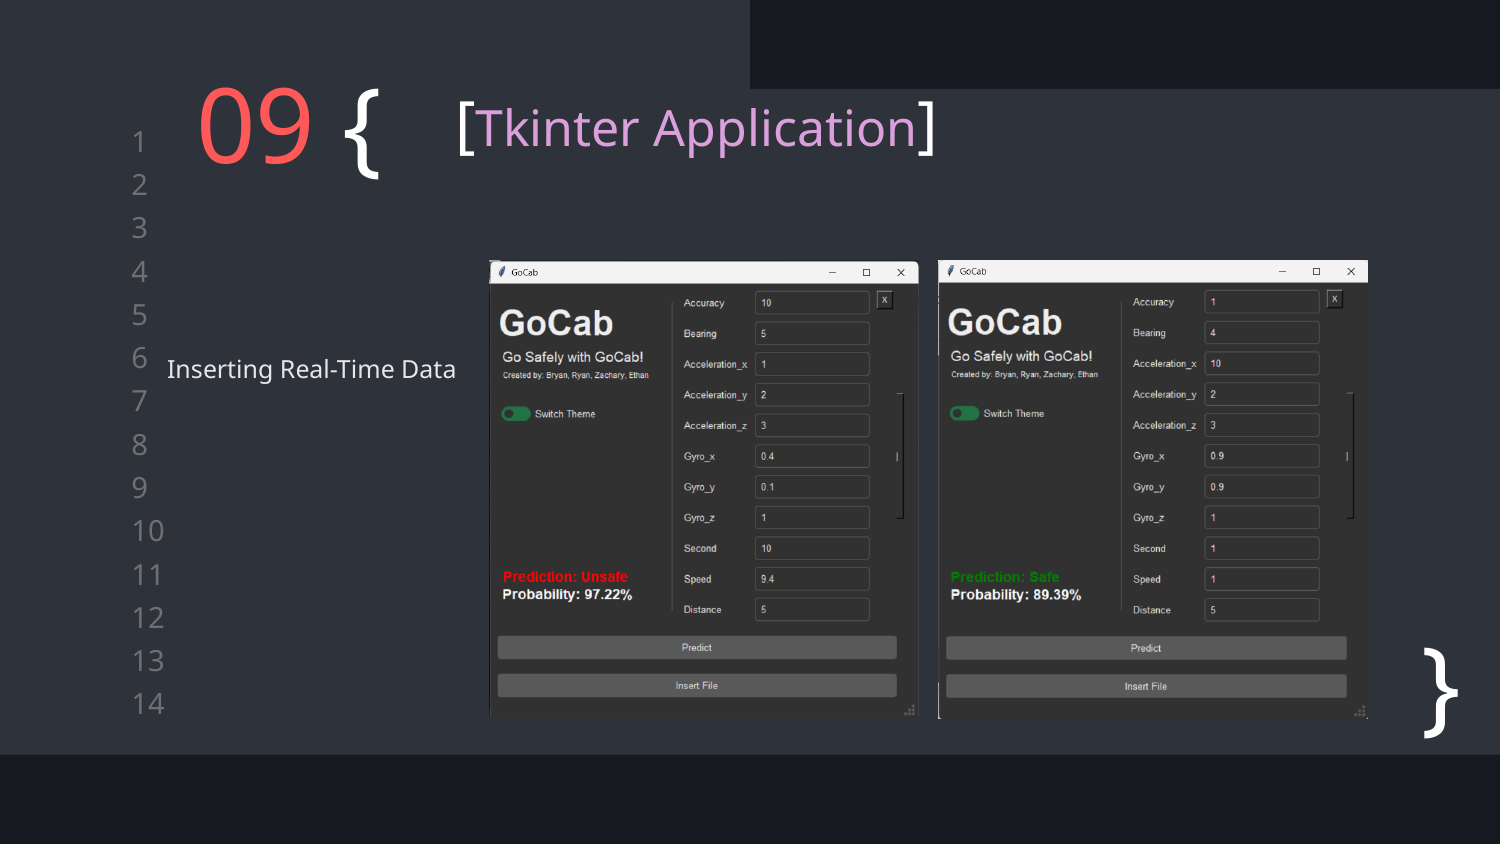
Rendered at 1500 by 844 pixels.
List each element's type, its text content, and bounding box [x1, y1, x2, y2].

title [Tkinter Application] [440, 77, 1363, 166]
text_box } [1406, 616, 1490, 745]
title 09 { [137, 30, 441, 212]
picture [937, 260, 1368, 719]
picture [488, 260, 919, 717]
subtitle Inserting Real-Time Data [152, 221, 490, 516]
